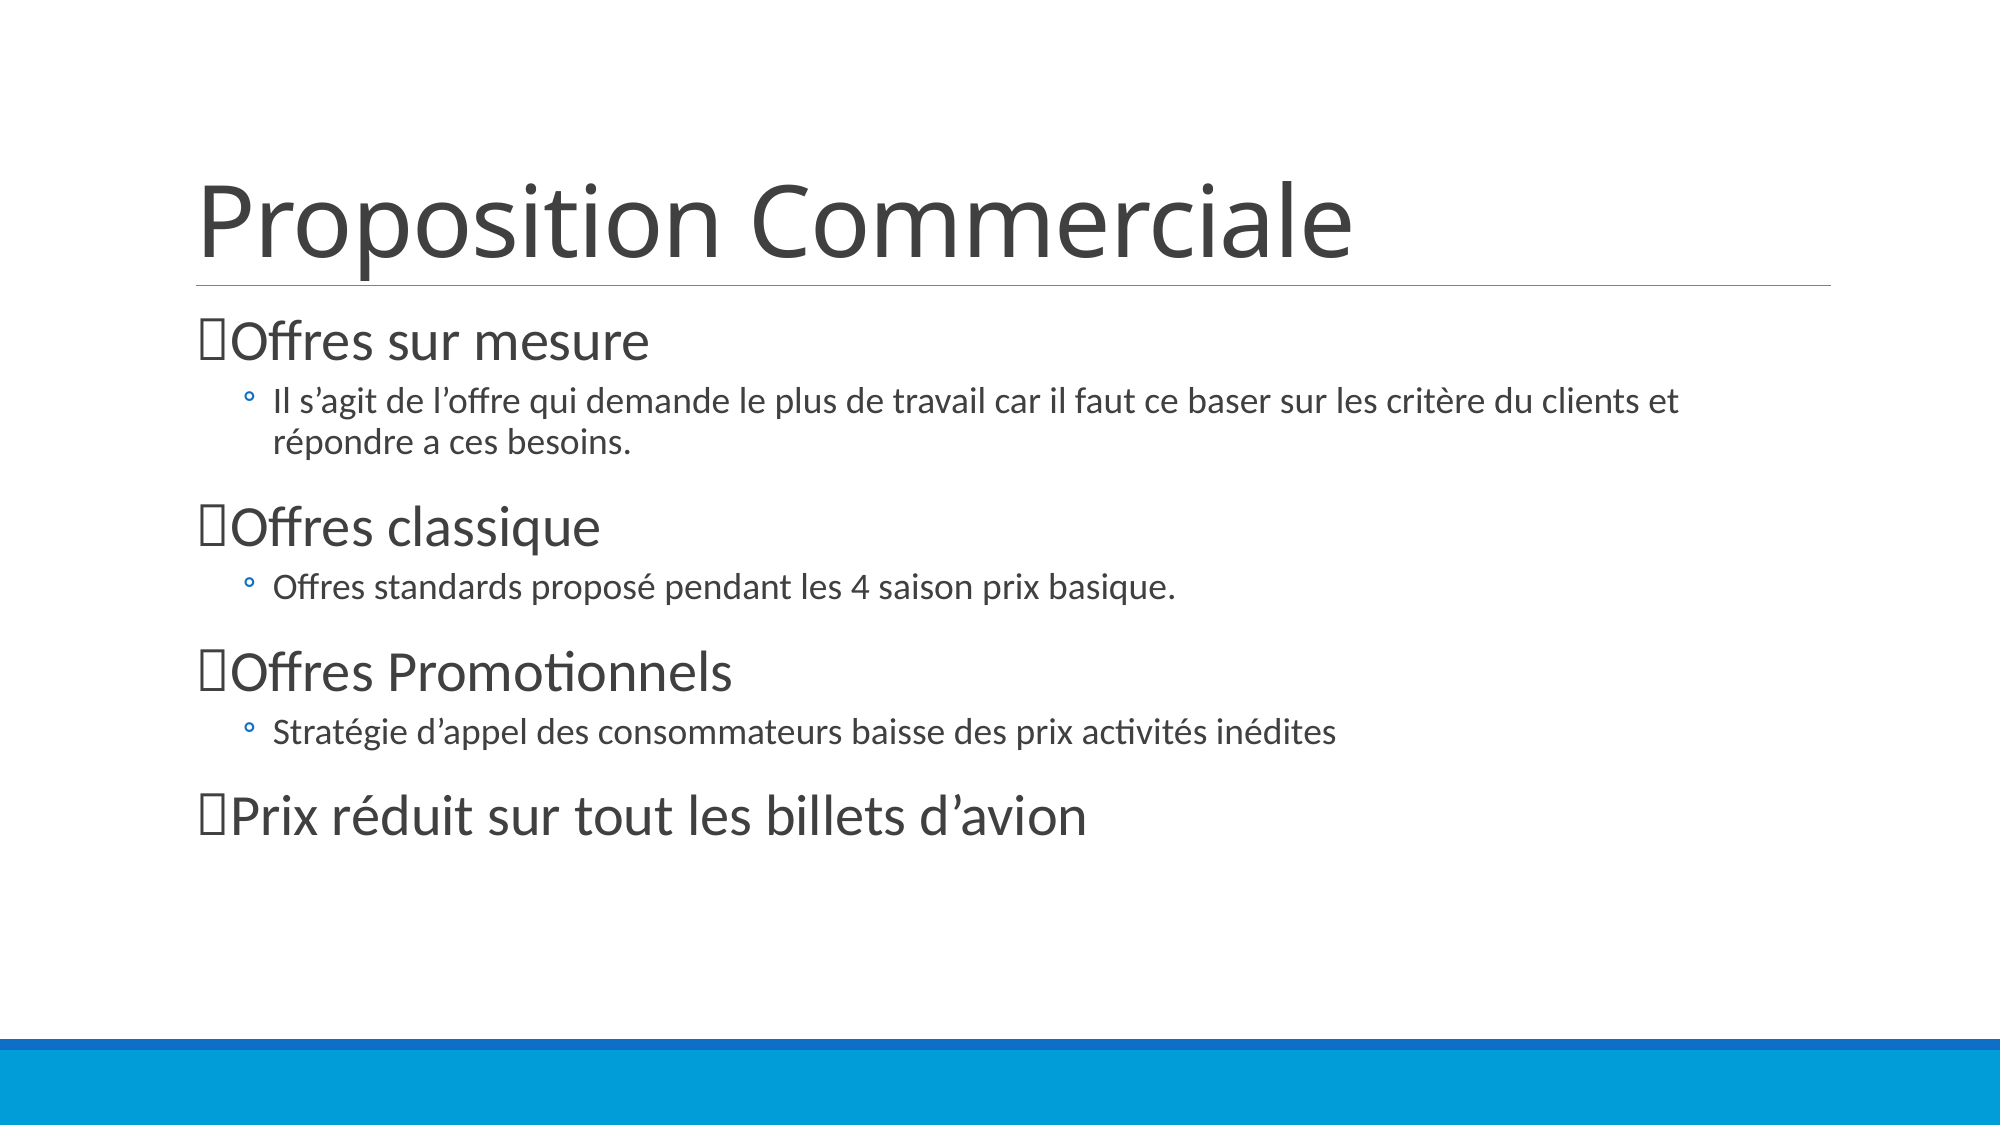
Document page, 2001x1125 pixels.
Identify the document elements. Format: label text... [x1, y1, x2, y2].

list Offres sur mesure Il s’agit de l’offre qui demande le plus de travail car il faut ce baser sur les critère du clients et répondre a ces besoins. Offres classique Offres standards proposé pendant les 4 saison prix basique. Offres Promotionnels Stratégie d’appel des consommateurs baisse des prix activités inédites Prix réduit sur tout les billets d’avion [180, 302, 1830, 963]
title Proposition Commerciale [180, 47, 1830, 285]
